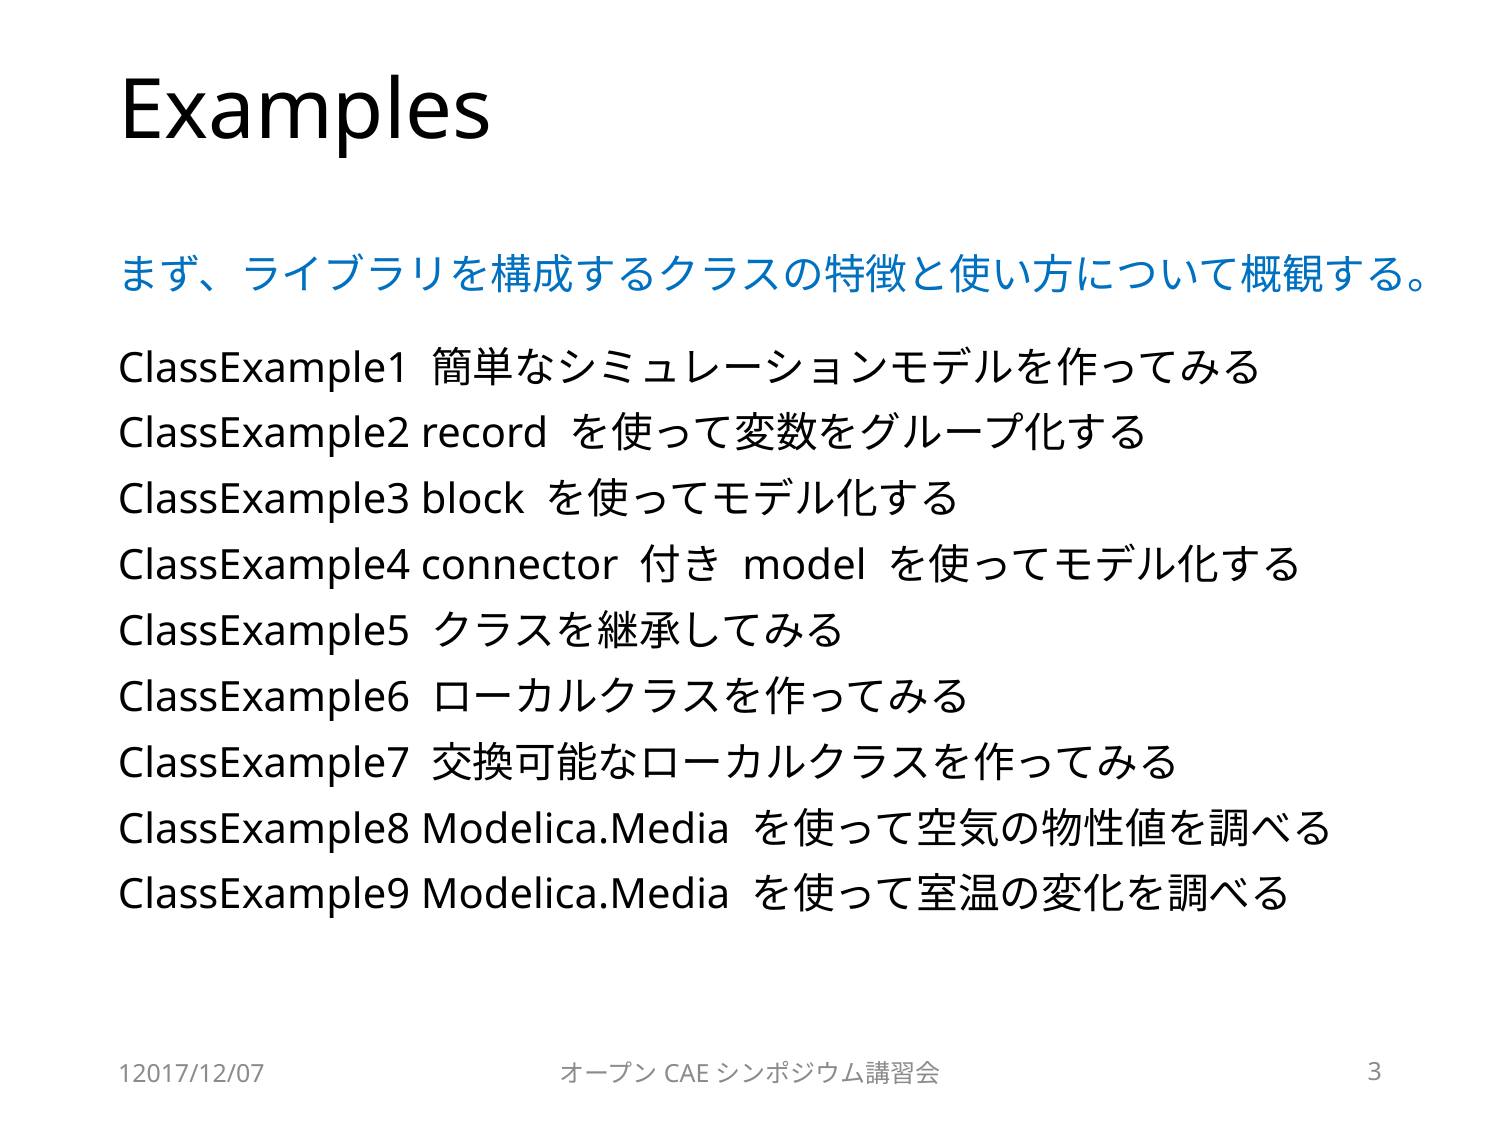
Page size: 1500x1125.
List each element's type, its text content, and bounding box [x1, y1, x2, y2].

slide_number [103, 1042, 441, 1103]
title Examples [103, 59, 1397, 237]
text_box まず、ライブラリを構成するクラスの特徴と使い方について概観する。 [103, 240, 1482, 305]
text_box ClassExample1 簡単なシミュレーションモデルを作ってみる ClassExample2 record を使って変数をグループ化する ClassExample3 block を使ってモデル化する ClassExample4 connector 付き model を使ってモデル化する ClassExample5 クラスを継承してみる ClassExample6 ローカルクラスを作ってみる ClassExample7 交換可能なローカルクラスを作ってみる ClassExample8 Modelica.Media を使って空気の物性値を調べる ClassExample9 Modelica.Media を使って室温の変化を調べる [103, 338, 1414, 884]
slide_number 3 [1059, 1042, 1397, 1103]
footer オープンCAEシンポジウム講習会 [496, 1042, 1004, 1103]
